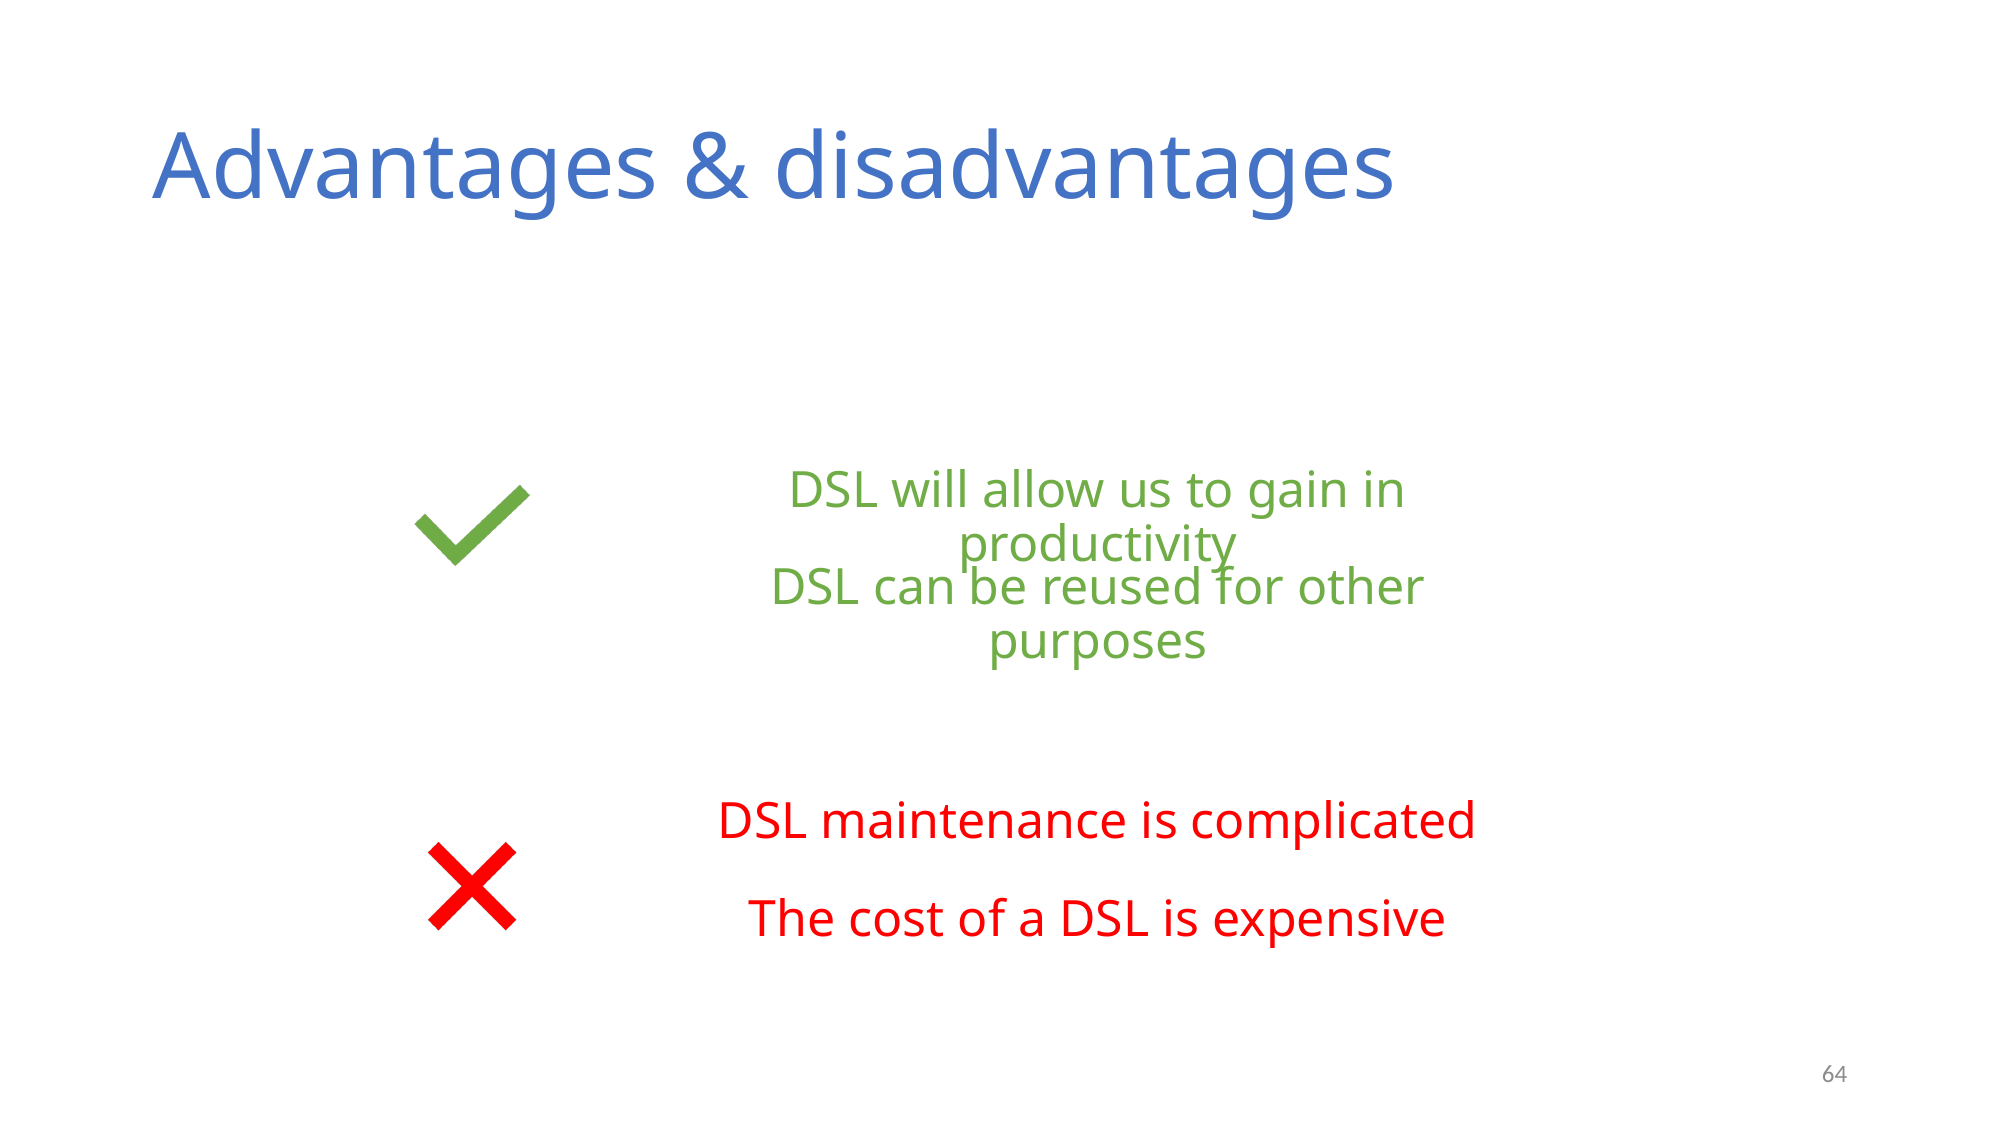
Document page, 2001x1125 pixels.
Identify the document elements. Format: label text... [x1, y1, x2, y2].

text_box DSL can be reused for other purposes [669, 553, 1527, 691]
text_box The cost of a DSL is expensive [569, 885, 1627, 1023]
text_box DSL maintenance is complicated [569, 788, 1627, 885]
text_box DSL will allow us to gain in productivity [648, 456, 1548, 593]
title Advantages & disadvantages [137, 59, 1863, 278]
picture [412, 826, 532, 946]
picture [412, 465, 532, 585]
slide_number 64 [1412, 1042, 1863, 1103]
